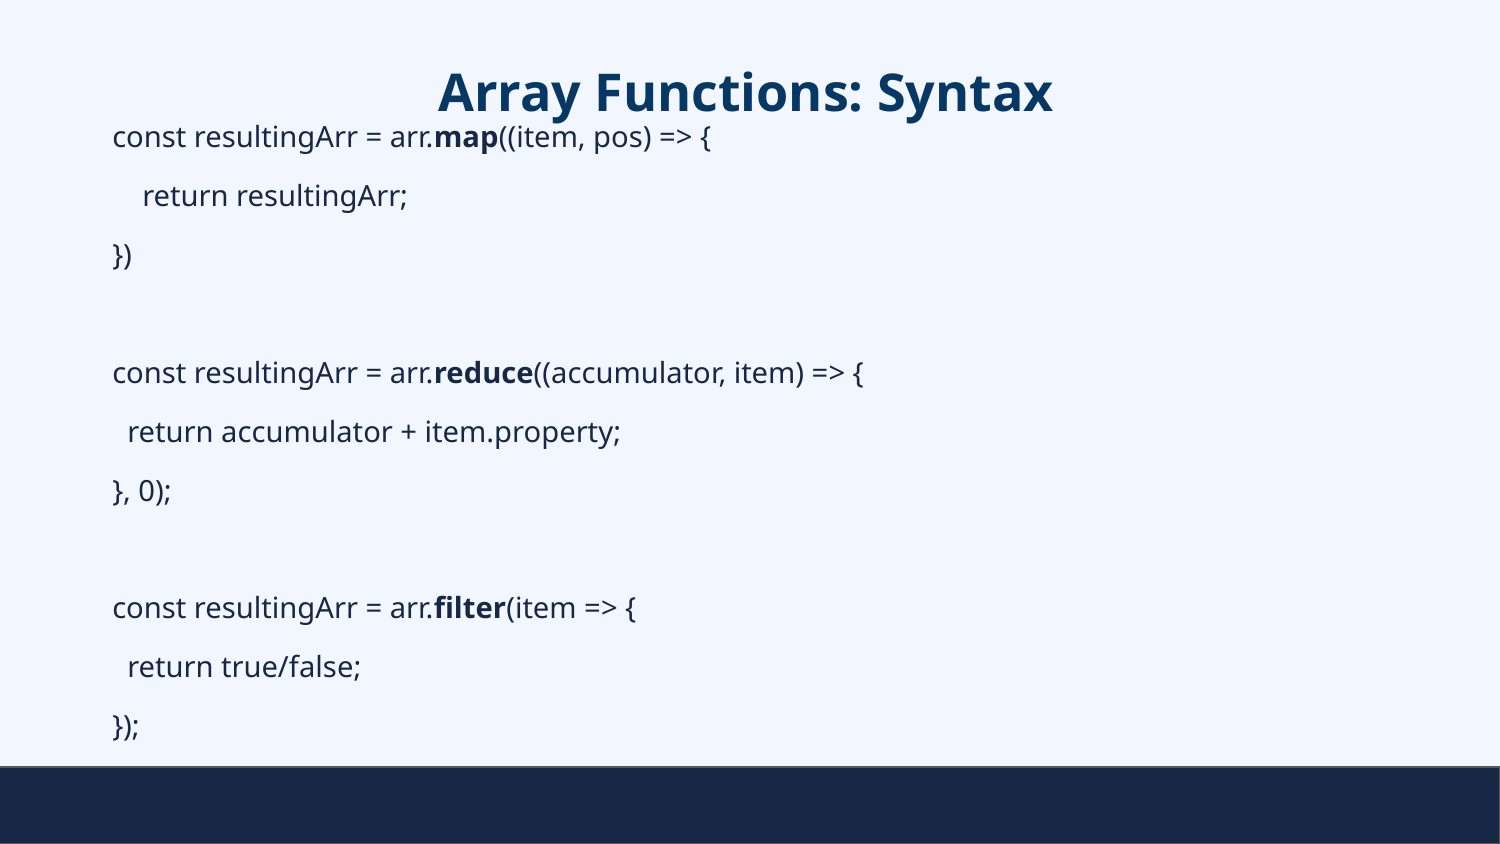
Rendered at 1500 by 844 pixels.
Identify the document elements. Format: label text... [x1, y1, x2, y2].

text_box [0, 767, 1500, 844]
title Array Functions: Syntax [29, 35, 1462, 148]
text_box const resultingArr = arr.map((item, pos) => { return resultingArr; }) const resultingArr = arr.reduce((accumulator, item) => { return accumulator + item.property; }, 0); const resultingArr = arr.filter(item => { return true/false; }); [97, 97, 1397, 661]
